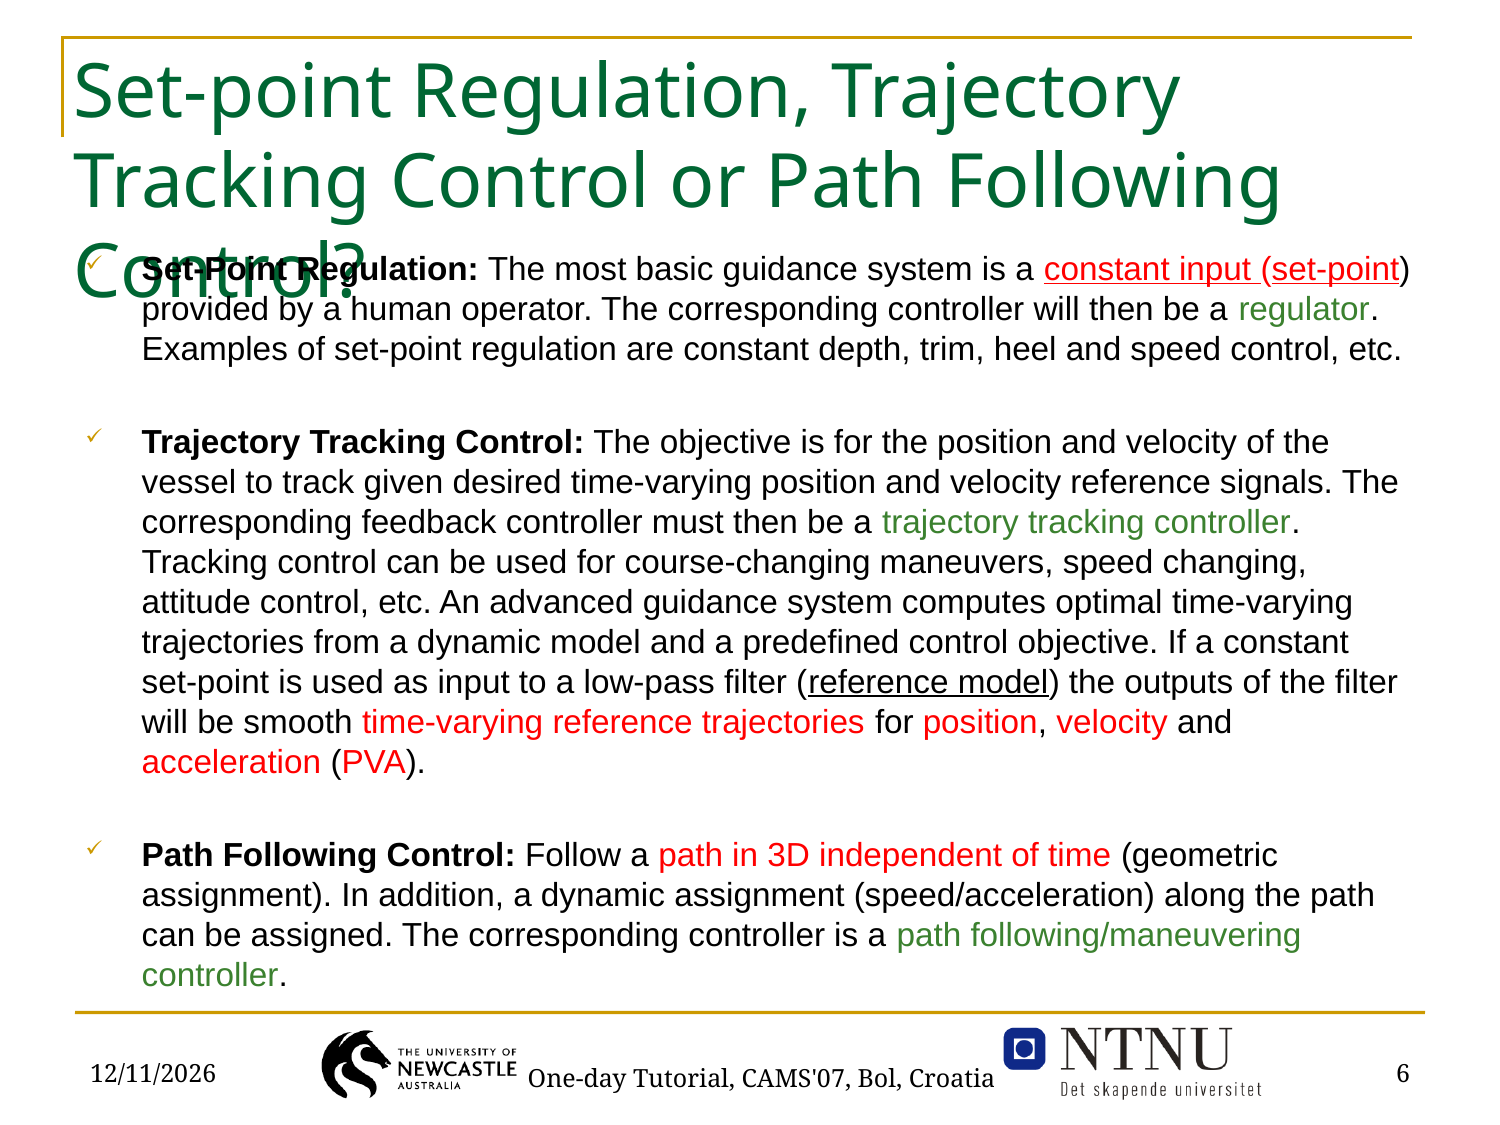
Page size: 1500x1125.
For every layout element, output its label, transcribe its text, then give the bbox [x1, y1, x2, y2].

slide_number 6 [1074, 1023, 1426, 1100]
footer One-day Tutorial, CAMS'07, Bol, Croatia [466, 1024, 1058, 1101]
list Set-Point Regulation: The most basic guidance system is a constant input (set-point) provided by a human operator. The corresponding controller will then be a regulator. Examples of set-point regulation are constant depth, trim, heel and speed control, etc. Trajectory Tracking Control: The objective is for the position and velocity of the vessel to track given desired time-varying position and velocity reference signals. The corresponding feedback controller must then be a trajectory tracking controller. Tracking control can be used for course-changing maneuvers, speed changing, attitude control, etc. An advanced guidance system computes optimal time-varying trajectories from a dynamic model and a predefined control objective. If a constant set-point is used as input to a low-pass filter (reference model) the outputs of the filter will be smooth time-varying reference trajectories for position, velocity and acceleration (PVA). Path Following Control: Follow a path in 3D independent of time (geometric assignment). In addition, a dynamic assignment (speed/acceleration) along the path can be assigned. The corresponding controller is a path following/maneuvering controller. [70, 239, 1430, 1044]
title Set-point Regulation, Trajectory Tracking Control or Path Following Control? [58, 34, 1500, 223]
picture [312, 1044, 523, 1105]
picture [998, 1044, 1268, 1102]
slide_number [74, 1023, 426, 1100]
